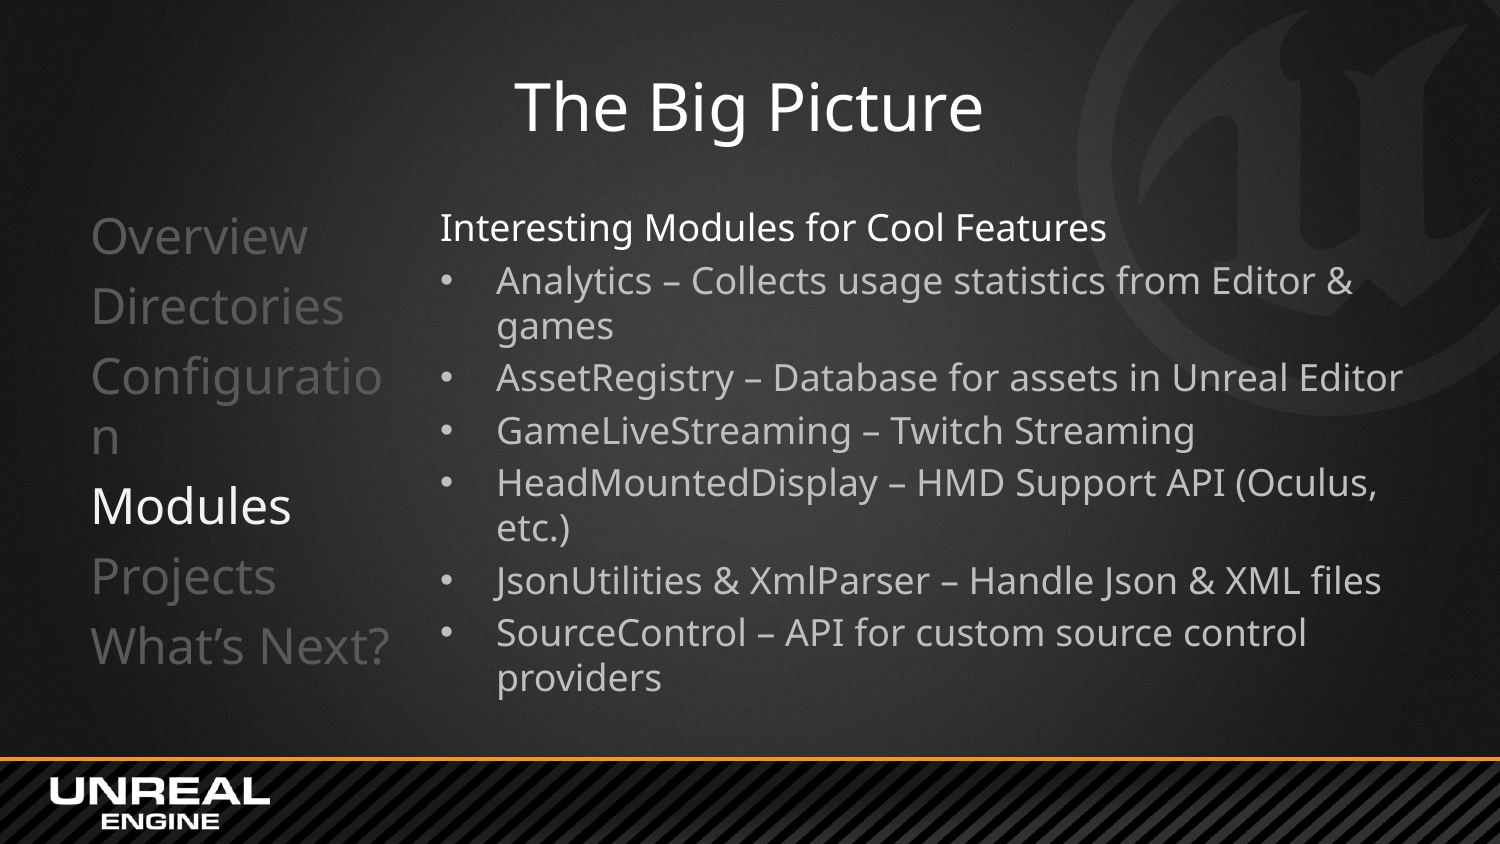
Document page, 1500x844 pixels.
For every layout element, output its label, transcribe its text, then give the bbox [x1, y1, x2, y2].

text_box Interesting Modules for Cool Features Analytics – Collects usage statistics from Editor & games AssetRegistry – Database for assets in Unreal Editor GameLiveStreaming – Twitch Streaming HeadMountedDisplay – HMD Support API (Oculus, etc.) JsonUtilities & XmlParser – Handle Json & XML files SourceControl – API for custom source control providers [425, 196, 1425, 735]
picture [0, 0, 1500, 844]
list Overview Directories Configuration Modules Projects What’s Next? [75, 196, 425, 735]
title The Big Picture [75, 34, 1425, 175]
